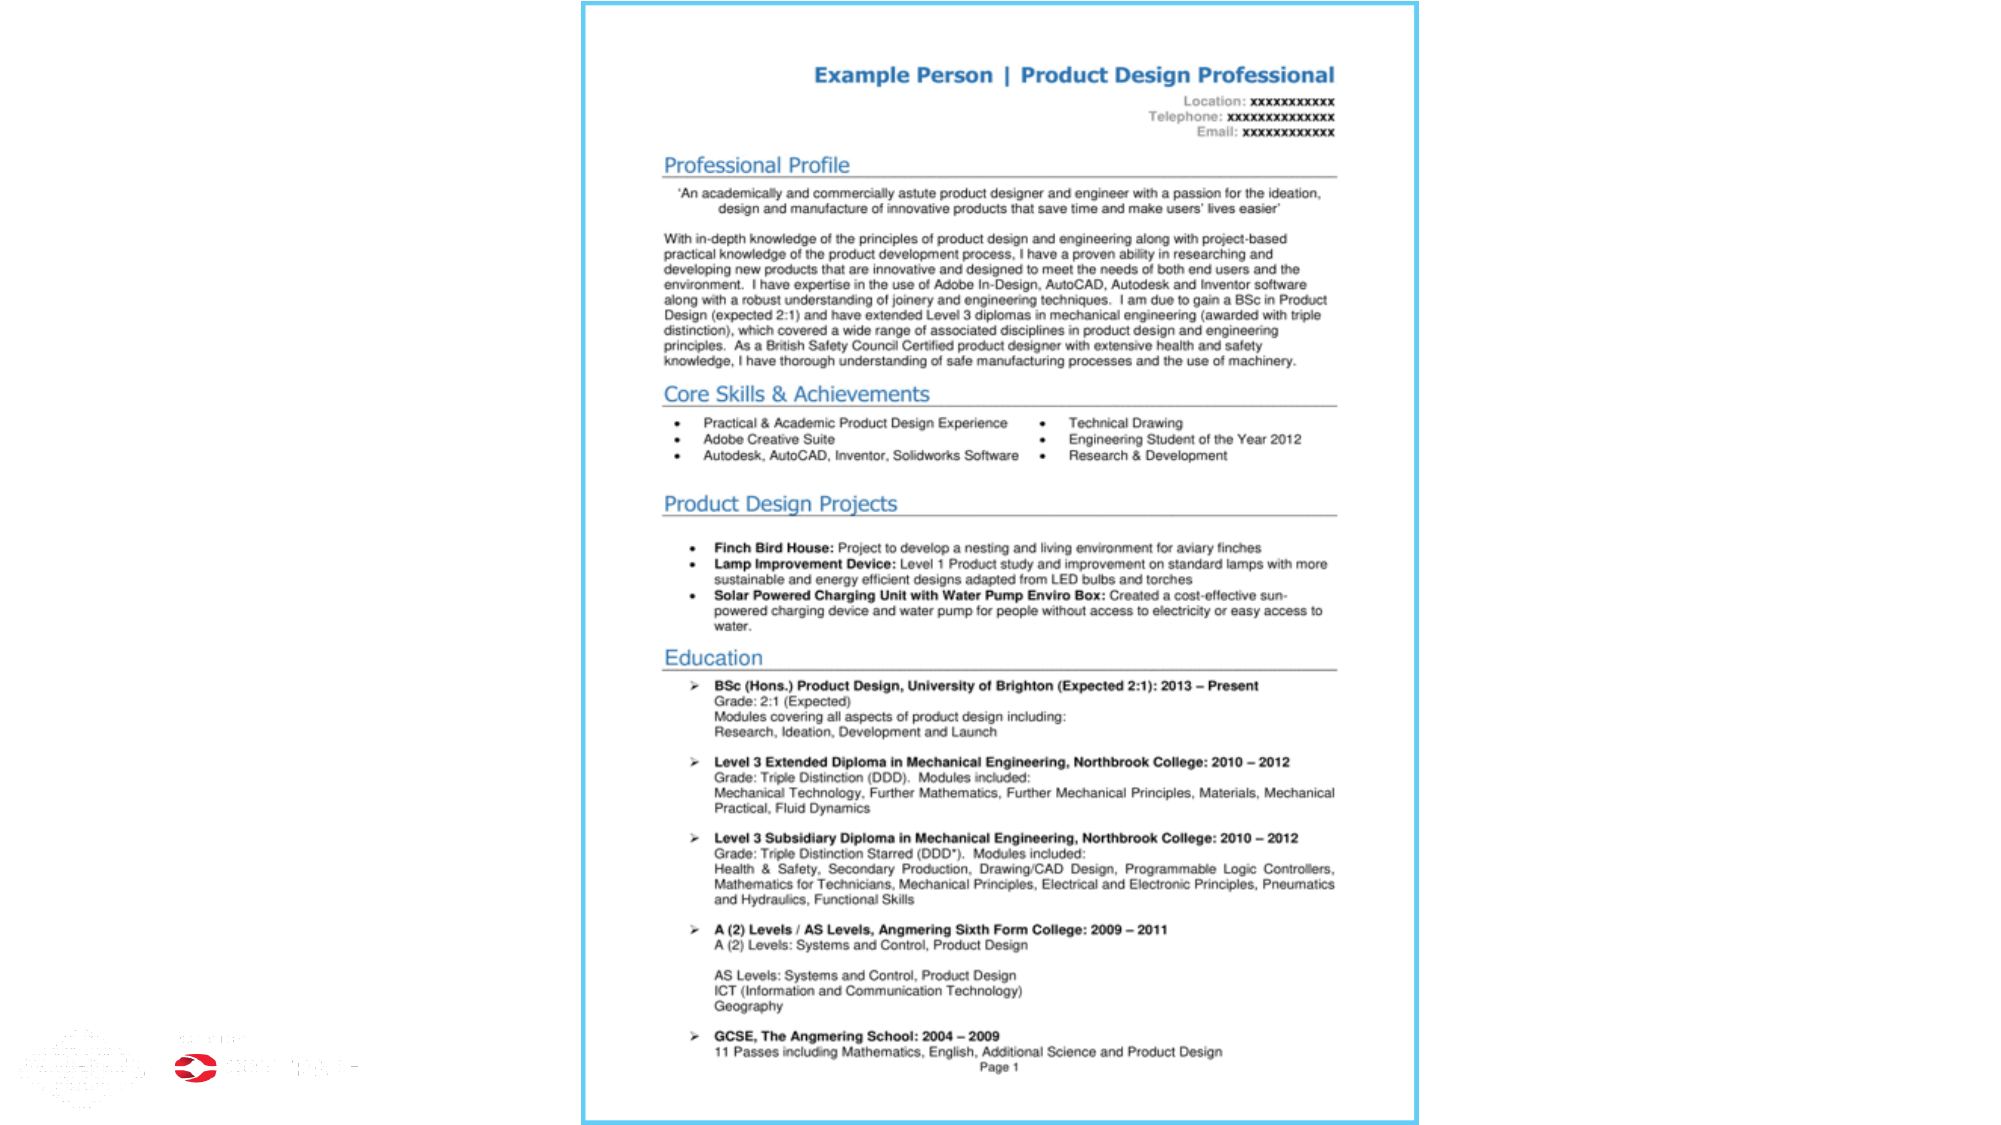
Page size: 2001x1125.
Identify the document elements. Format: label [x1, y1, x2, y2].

picture [3, 1013, 363, 1125]
list [581, 1, 1419, 1125]
